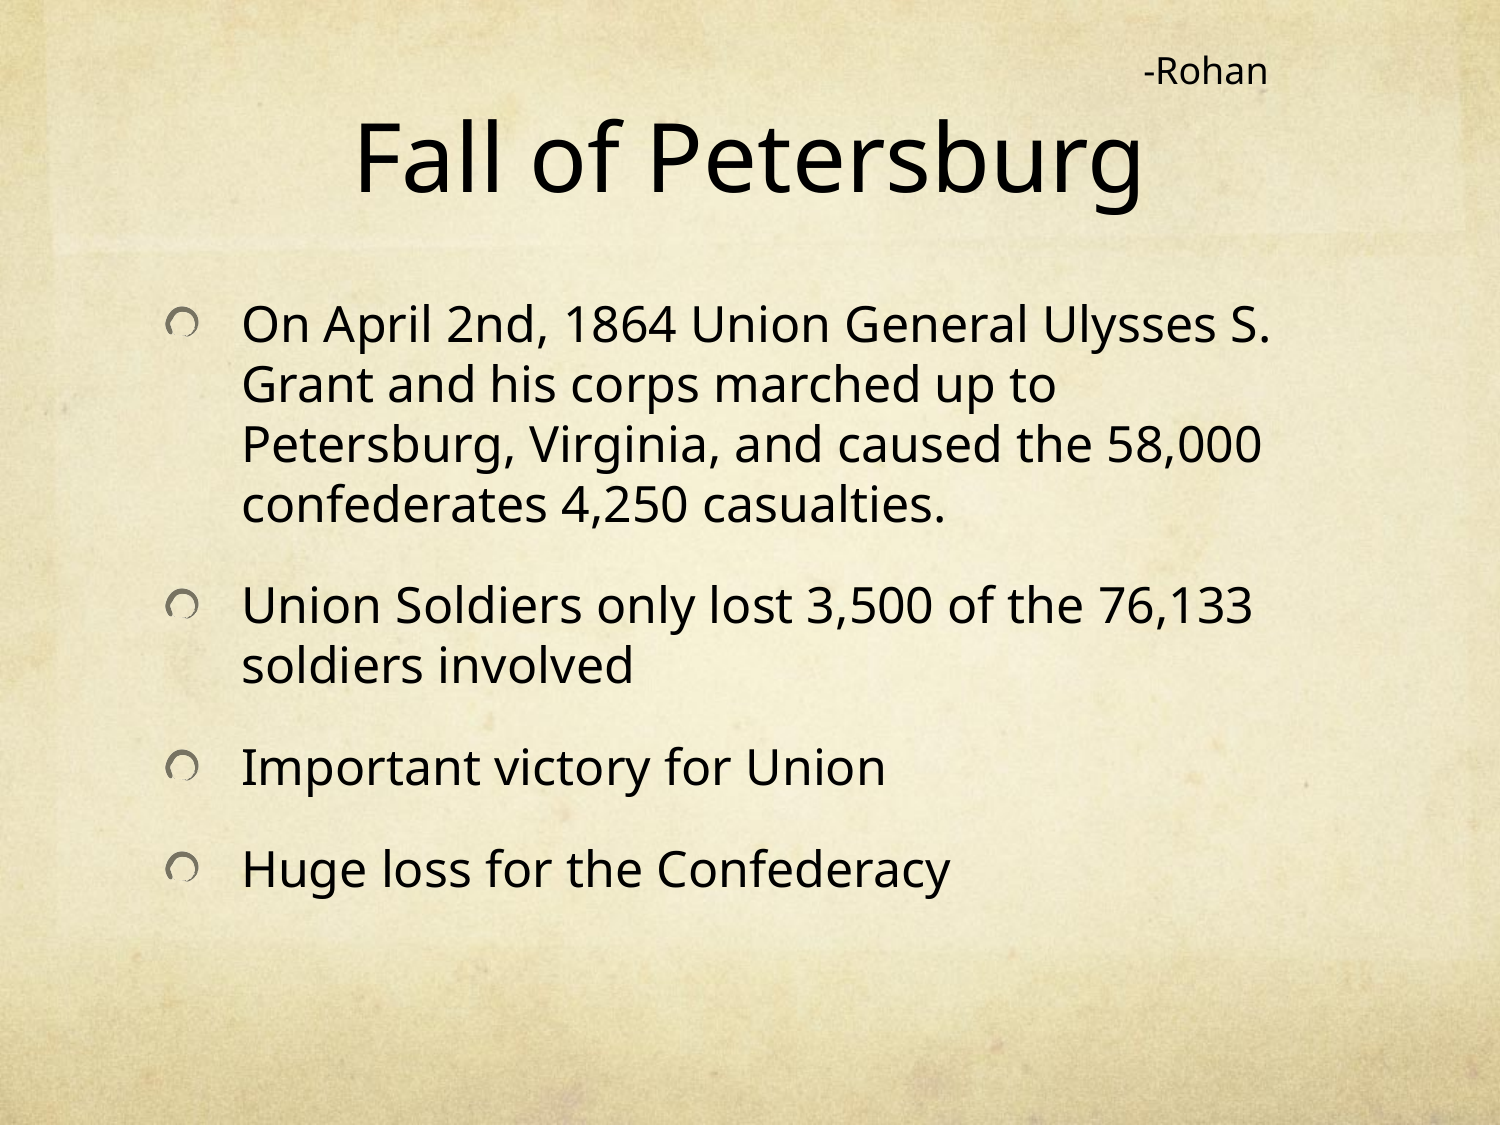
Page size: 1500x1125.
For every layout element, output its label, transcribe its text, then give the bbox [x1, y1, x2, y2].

list On April 2nd, 1864 Union General Ulysses S. Grant and his corps marched up to Petersburg, Virginia, and caused the 58,000 confederates 4,250 casualties. Union Soldiers only lost 3,500 of the 76,133 soldiers involved Important victory for Union Huge loss for the Confederacy [150, 284, 1350, 950]
text_box -Rohan [1128, 39, 1363, 100]
picture [0, 0, 1500, 1125]
title Fall of Petersburg [150, 82, 1350, 225]
